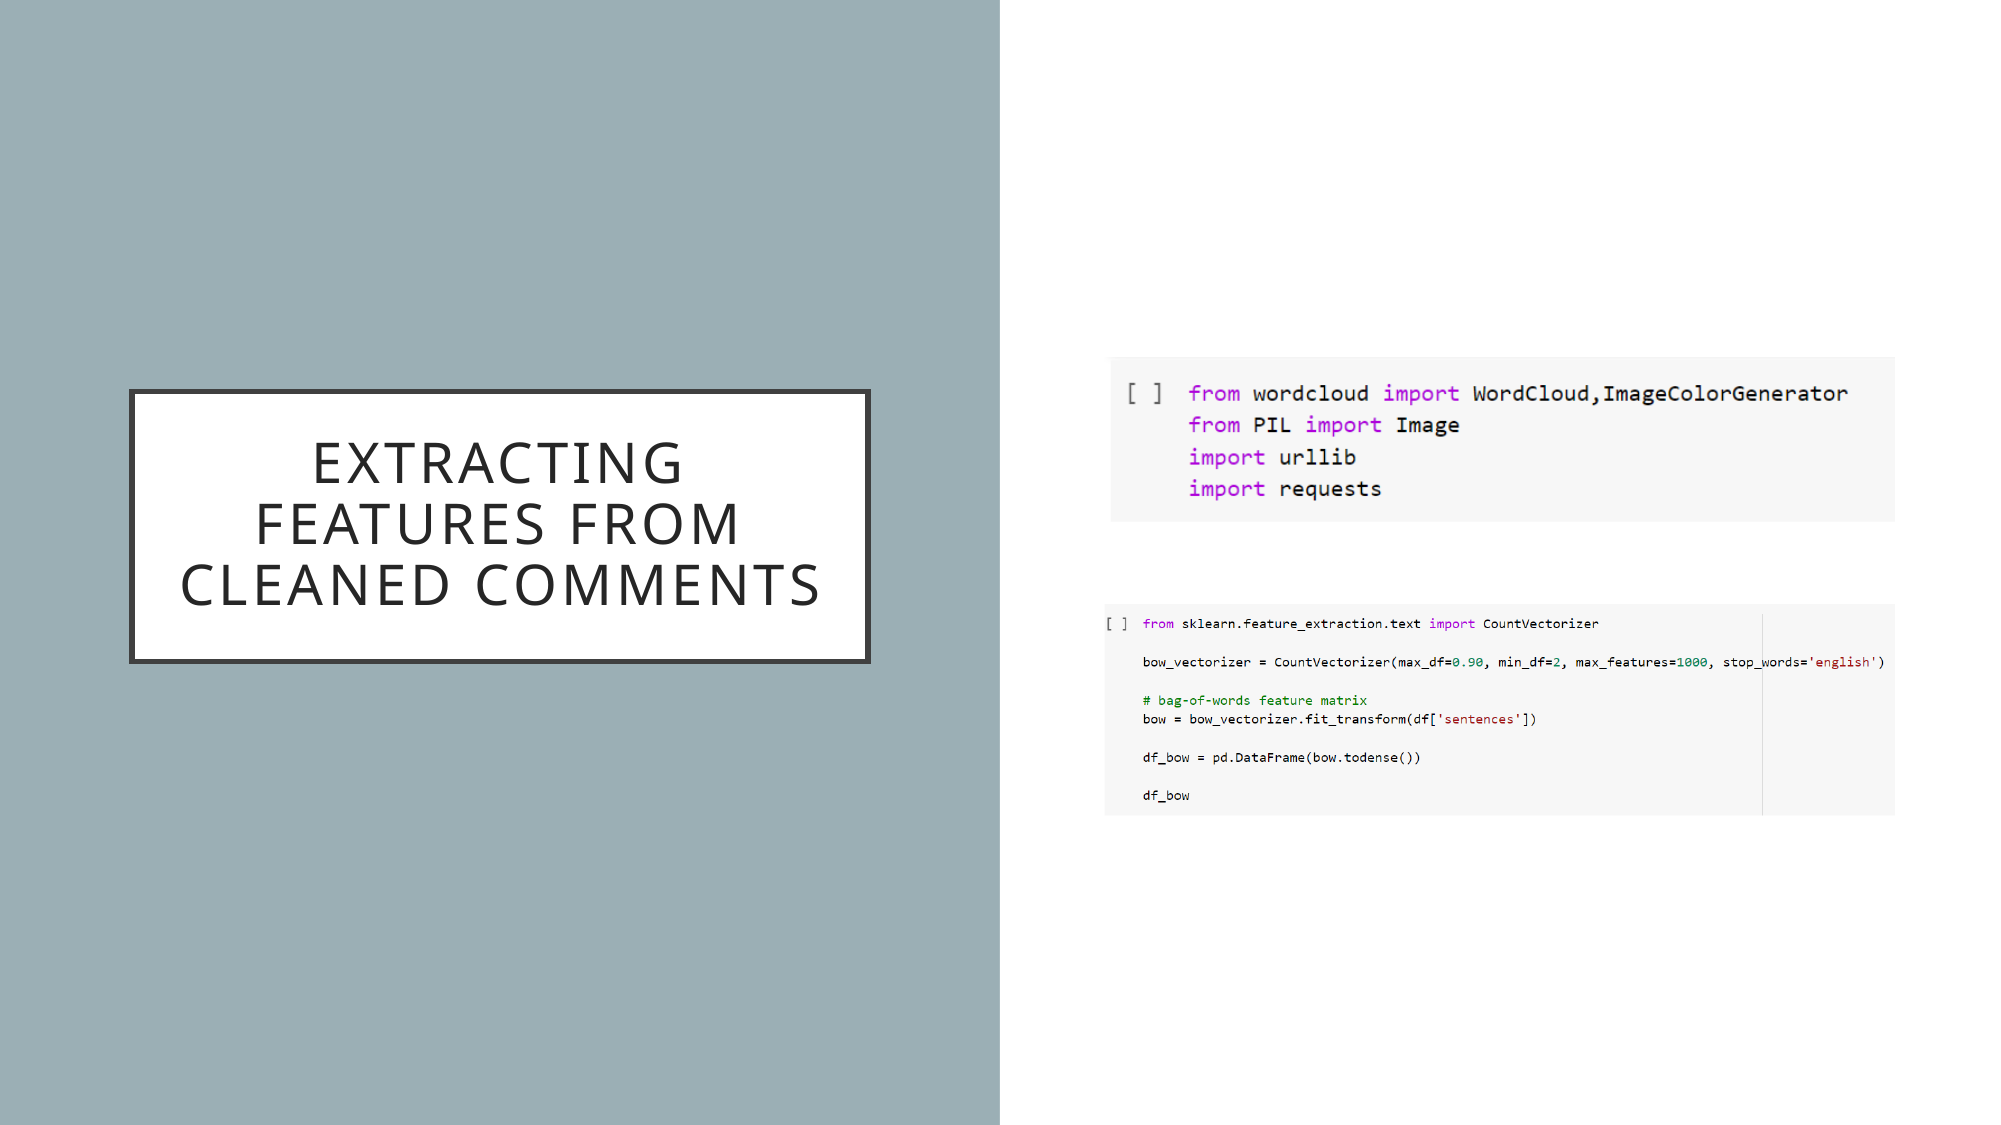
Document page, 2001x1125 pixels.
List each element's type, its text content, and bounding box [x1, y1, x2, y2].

text_box [999, 0, 2000, 1125]
picture [1104, 357, 1895, 523]
picture [1104, 602, 1895, 818]
title Extracting Features from cleaned comments [129, 389, 871, 664]
